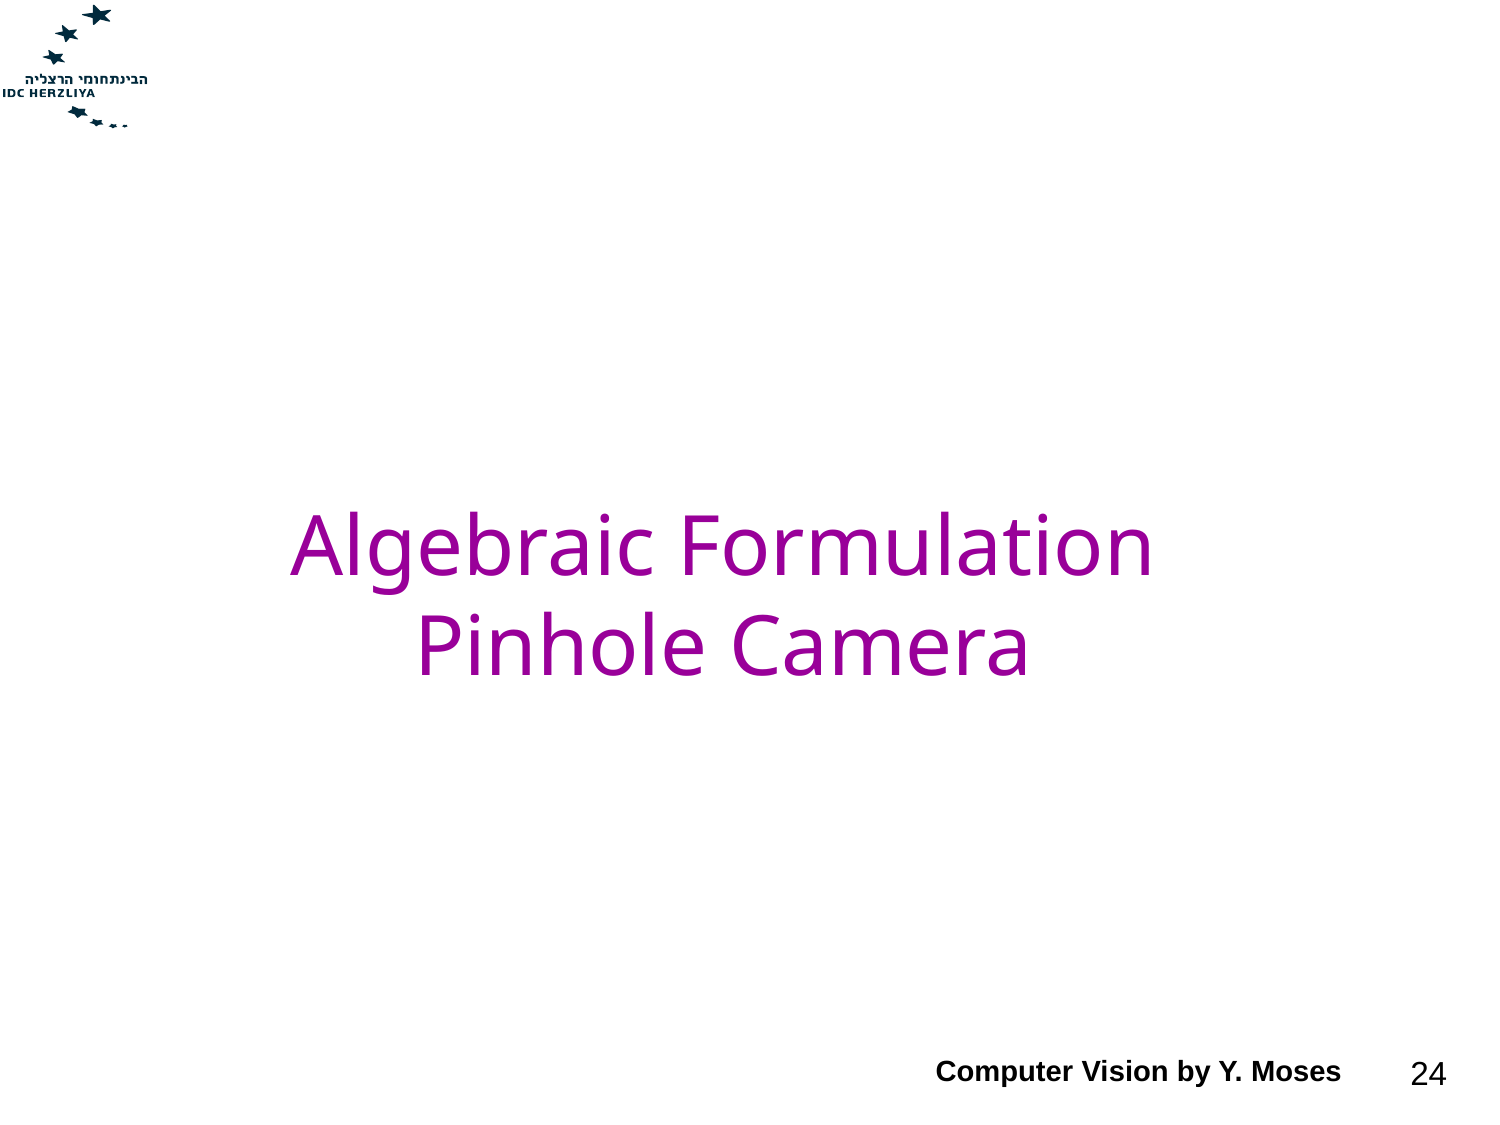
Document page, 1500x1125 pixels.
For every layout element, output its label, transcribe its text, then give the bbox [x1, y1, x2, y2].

picture [0, 0, 150, 134]
footer Computer Vision by Y. Moses [901, 1019, 1377, 1096]
title Algebraic Formulation Pinhole Camera [85, 511, 1362, 700]
slide_number 24 [1149, 1024, 1463, 1101]
